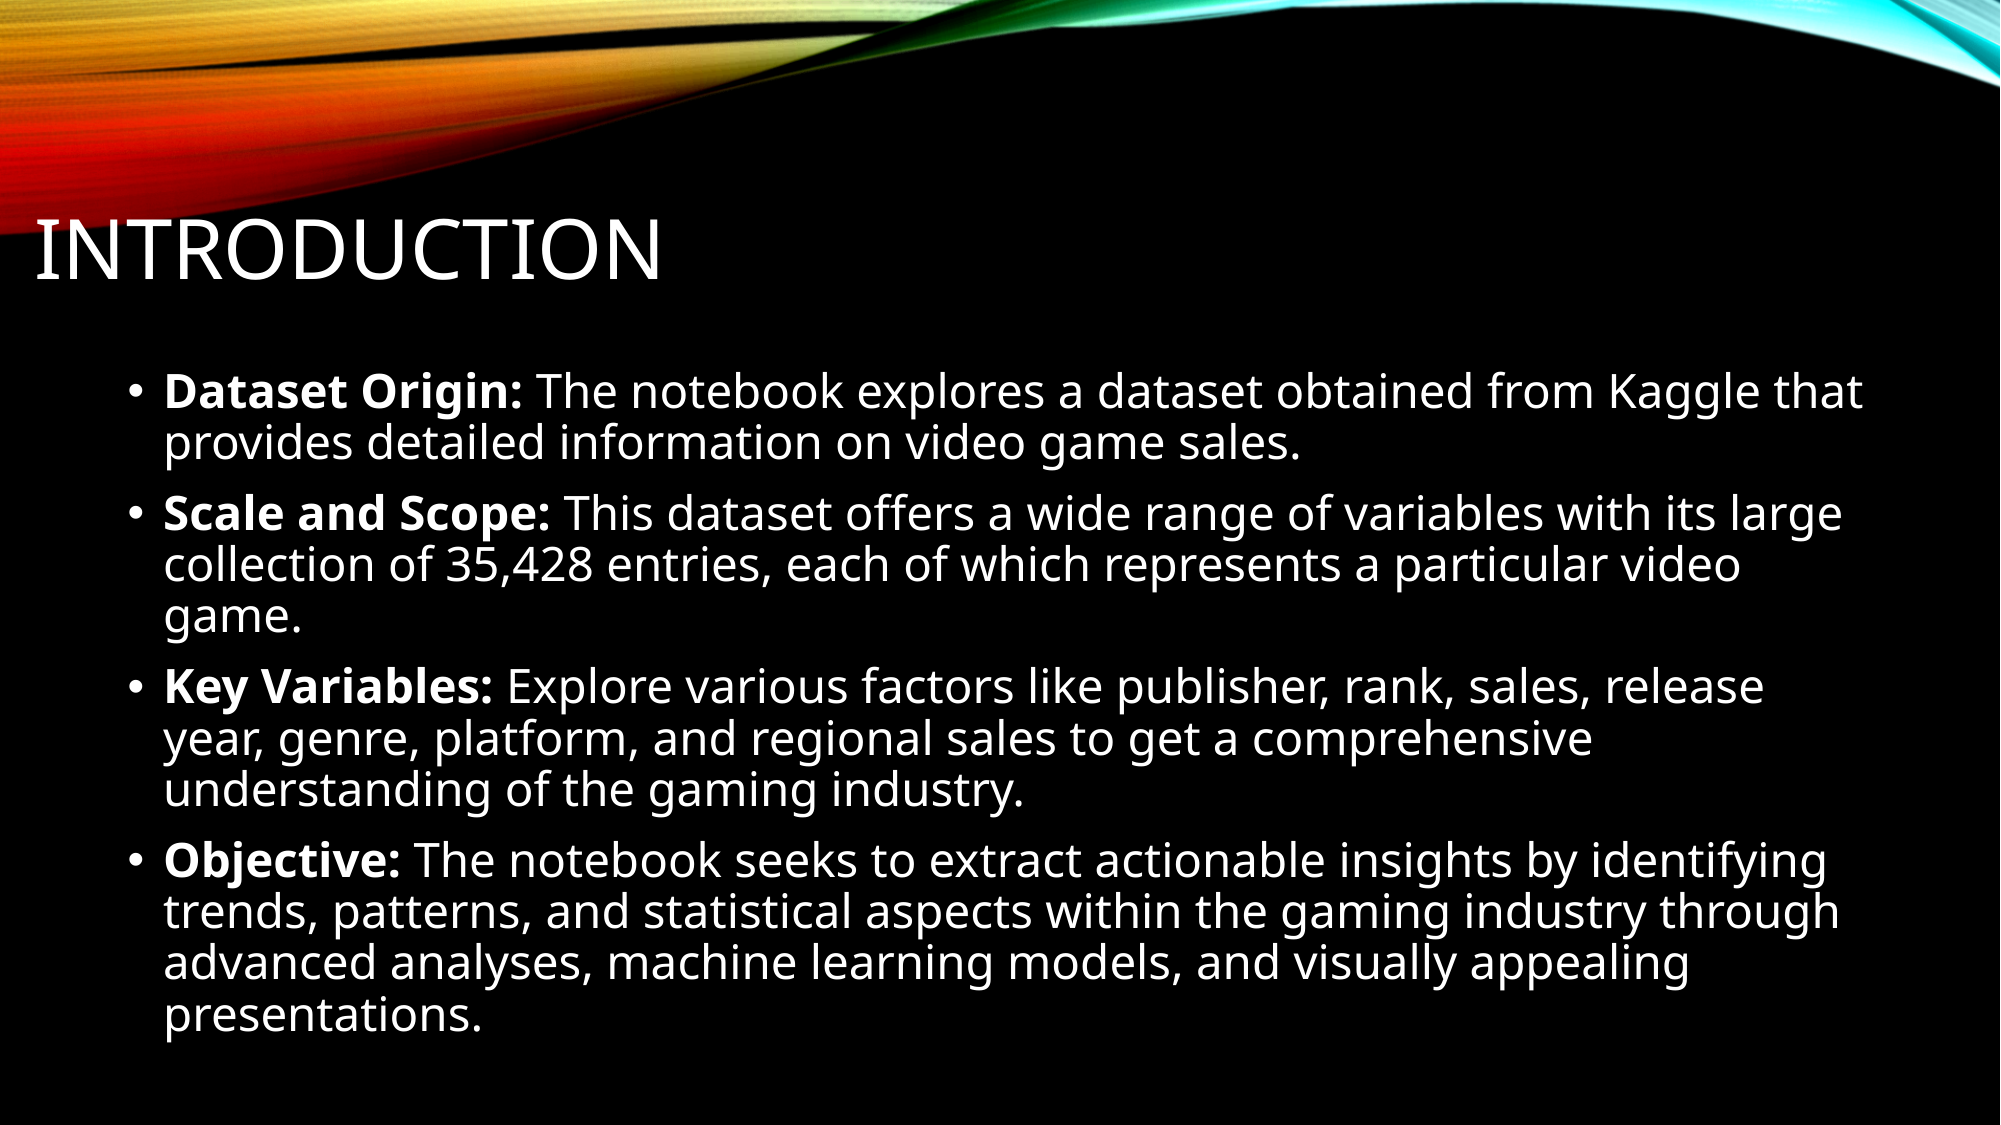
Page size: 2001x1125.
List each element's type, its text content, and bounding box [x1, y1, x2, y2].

picture [0, 0, 2000, 237]
title Introduction [19, 146, 1433, 359]
list Dataset Origin: The notebook explores a dataset obtained from Kaggle that provides detailed information on video game sales. Scale and Scope: This dataset offers a wide range of variables with its large collection of 35,428 entries, each of which represents a particular video game. Key Variables: Explore various factors like publisher, rank, sales, release year, genre, platform, and regional sales to get a comprehensive understanding of the gaming industry. Objective: The notebook seeks to extract actionable insights by identifying trends, patterns, and statistical aspects within the gaming industry through advanced analyses, machine learning models, and visually appealing presentations. [112, 360, 1888, 1053]
